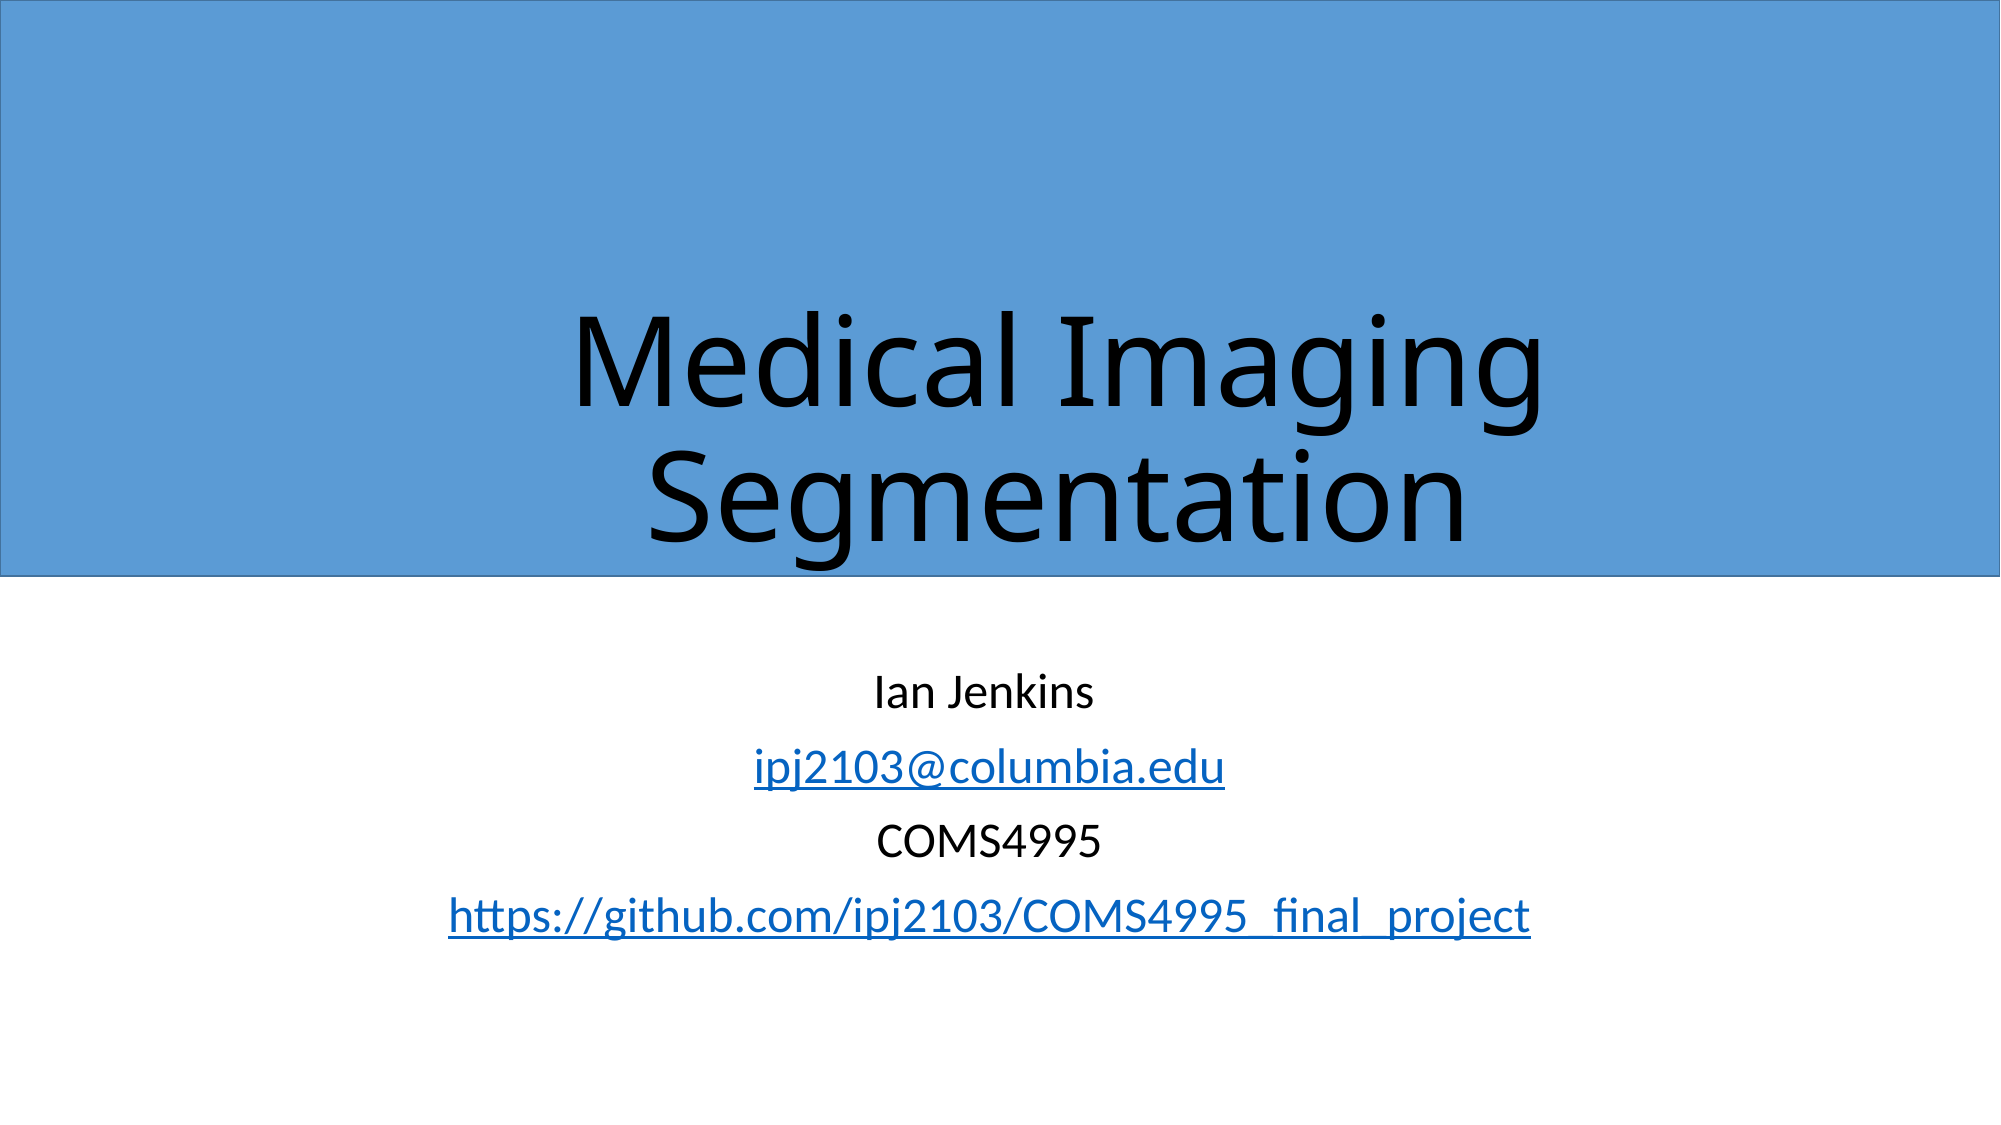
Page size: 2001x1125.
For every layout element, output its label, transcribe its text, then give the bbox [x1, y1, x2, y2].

subtitle Ian Jenkins ipj2103@columbia.edu COMS4995 https://github.com/ipj2103/COMS4995_final_project [206, 657, 1773, 1017]
title Medical Imaging Segmentation [249, 184, 1869, 576]
text_box [0, 0, 2000, 577]
